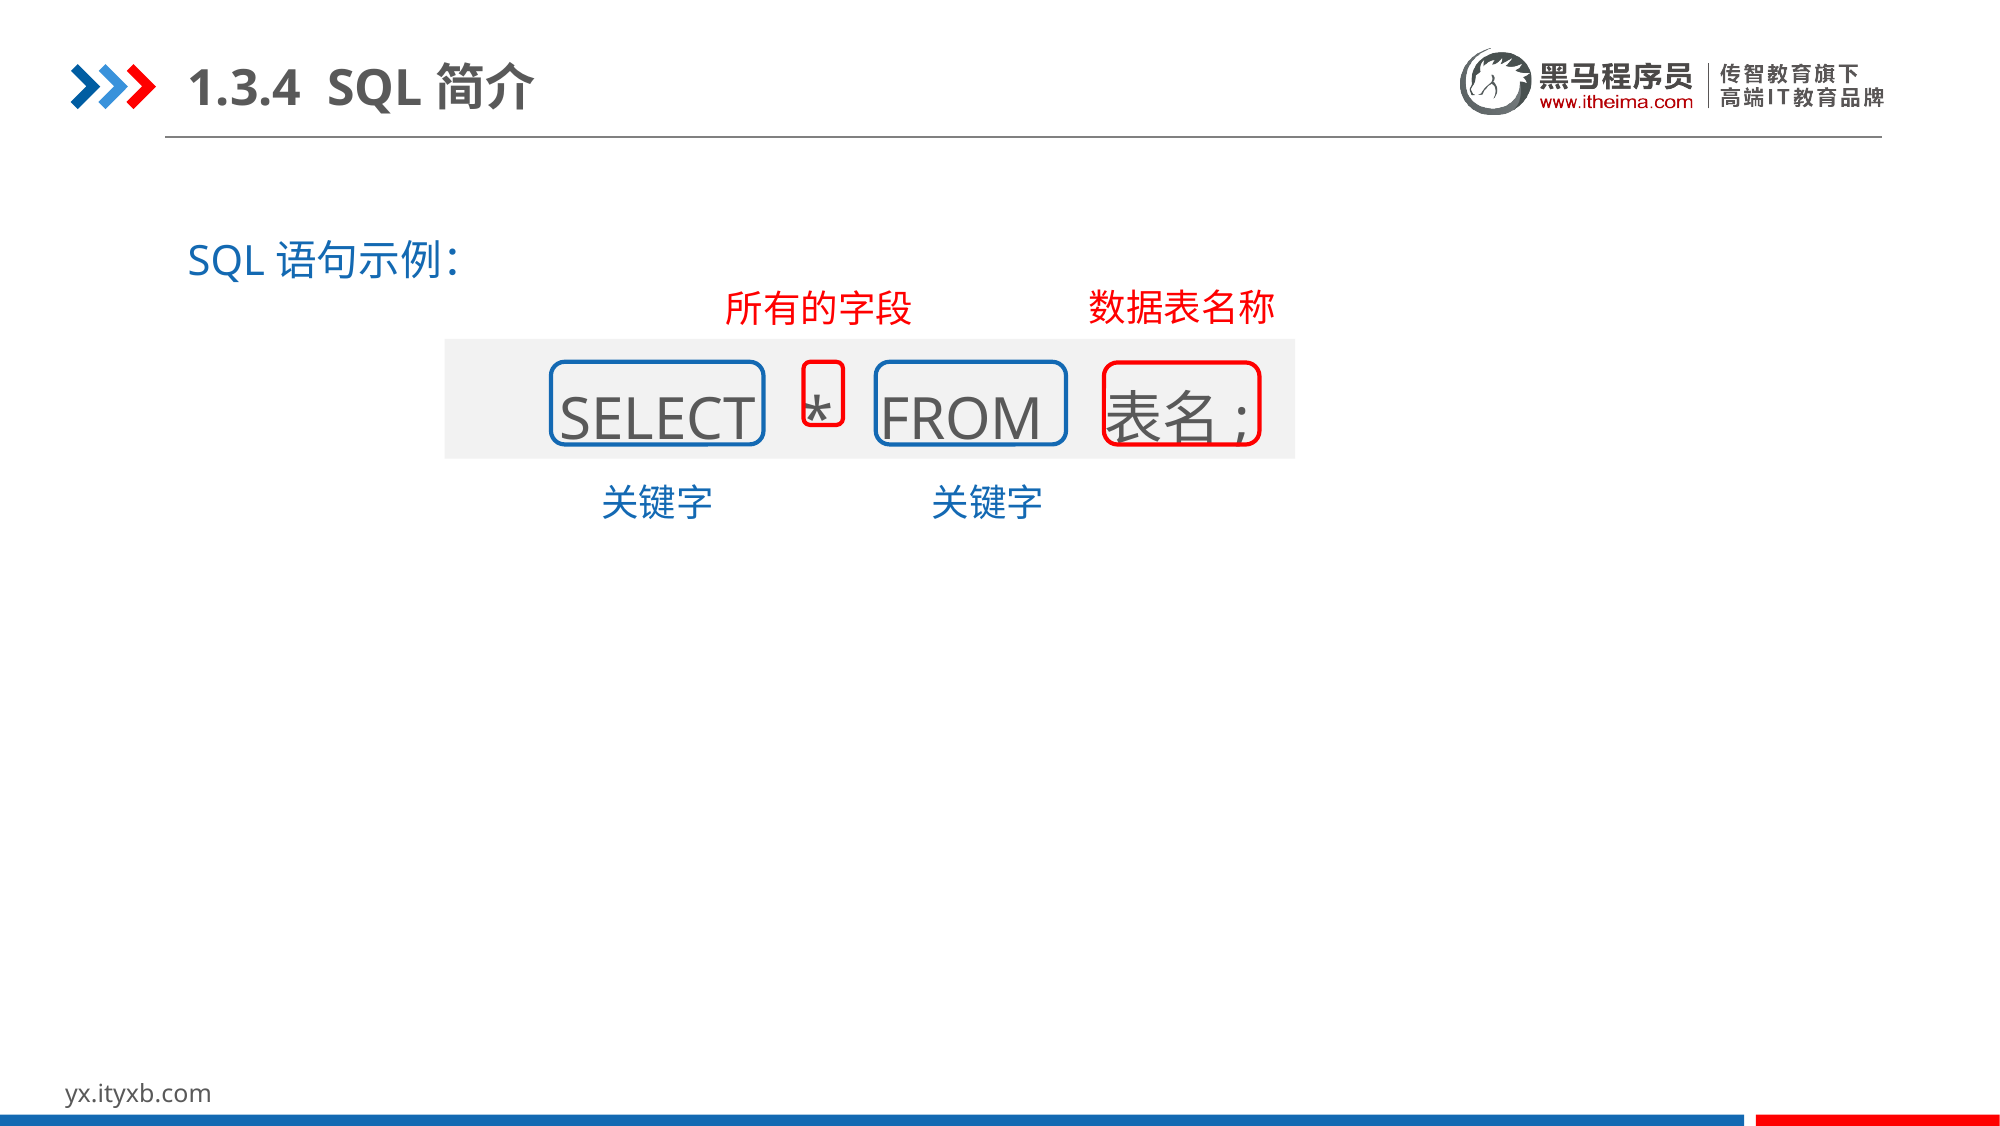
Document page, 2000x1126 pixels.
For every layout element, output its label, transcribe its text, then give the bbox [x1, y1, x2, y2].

text_box 1.3.4 SQL简介 [187, 43, 1047, 127]
text_box 关键字 [917, 471, 1083, 532]
text_box [548, 359, 766, 447]
text_box 关键字 [586, 471, 752, 532]
text_box SELECT * FROM 表名; [444, 338, 1296, 459]
picture [1460, 48, 1887, 115]
text_box SQL语句示例： [173, 201, 1863, 291]
text_box [1101, 360, 1262, 447]
text_box 所有的字段 [711, 277, 936, 338]
text_box [873, 359, 1069, 447]
text_box 数据表名称 [1073, 276, 1299, 337]
text_box [801, 359, 846, 428]
